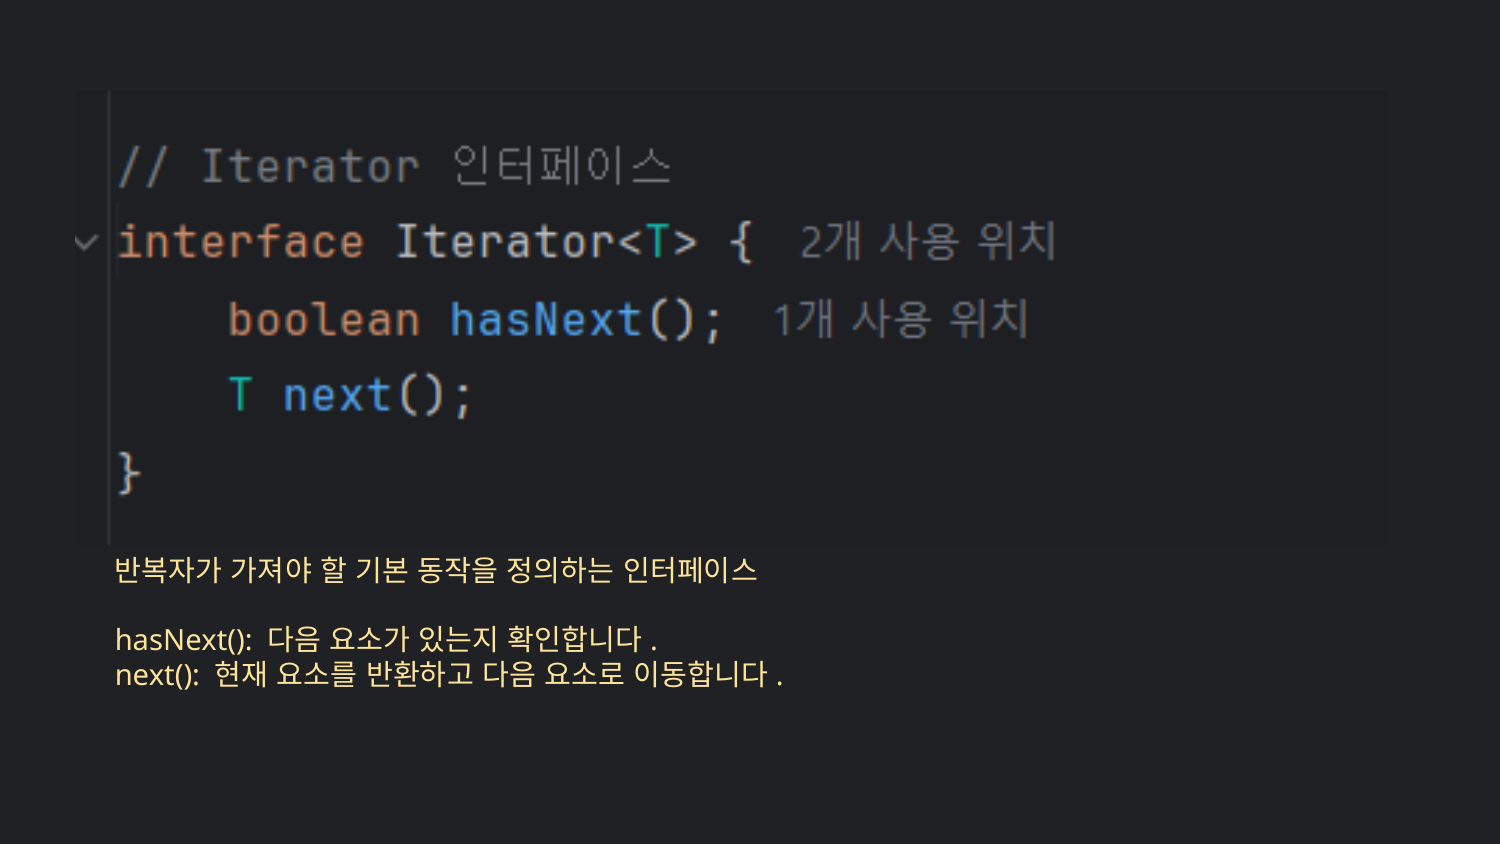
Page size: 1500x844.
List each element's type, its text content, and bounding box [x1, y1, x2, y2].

picture [74, 91, 1388, 545]
text_box 반복자가 가져야 할 기본 동작을 정의하는 인터페이스 hasNext(): 다음 요소가 있는지 확인합니다. next(): 현재 요소를 반환하고 다음 요소로 이동합니다. [100, 552, 1097, 699]
